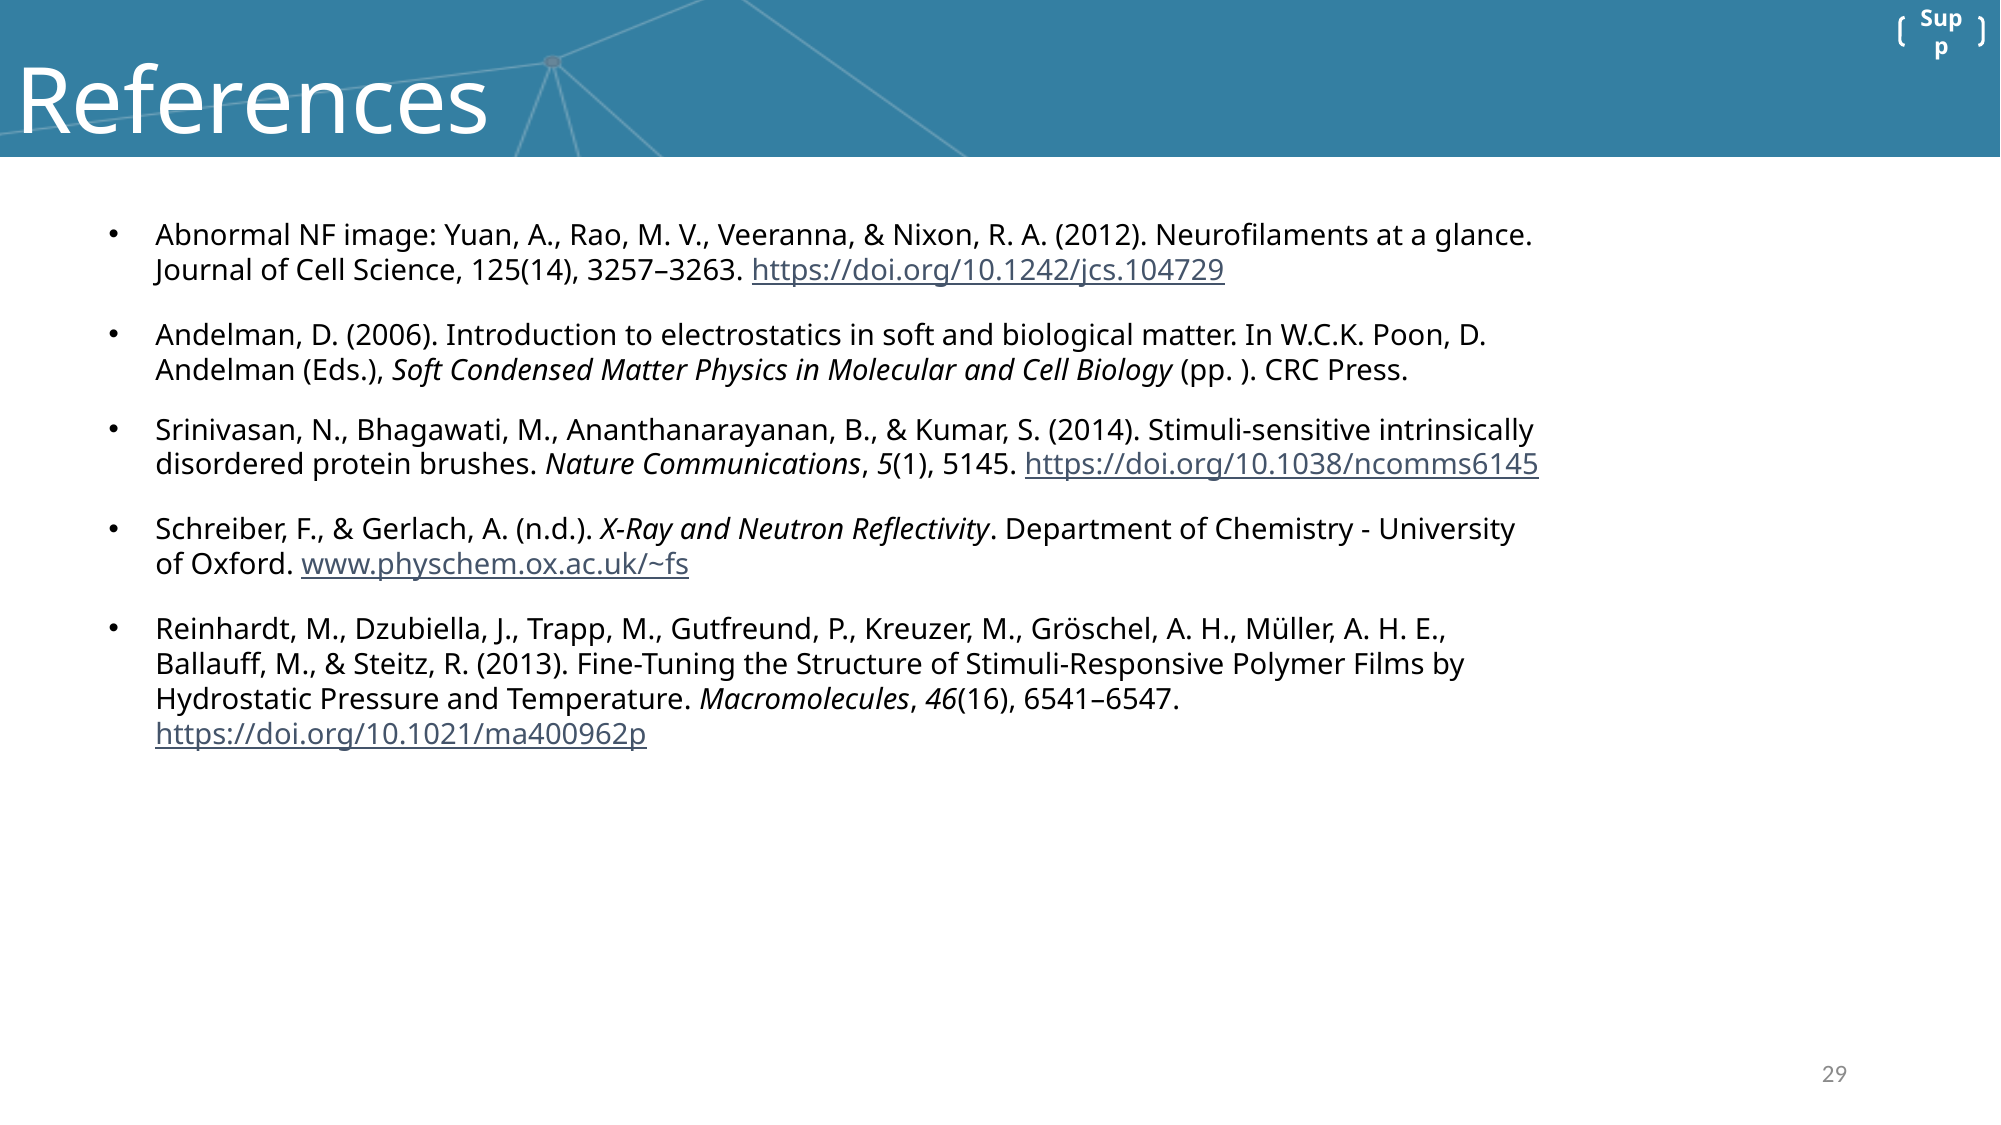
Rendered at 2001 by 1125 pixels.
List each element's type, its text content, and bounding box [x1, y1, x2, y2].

slide_number 29 [1412, 1042, 1863, 1103]
text_box Abnormal NF image: Yuan, A., Rao, M. V., Veeranna, & Nixon, R. A. (2012). Neurofilaments at a glance. Journal of Cell Science, 125(14), 3257–3263. https://doi.org/10.1242/jcs.104729 Andelman, D. (2006). Introduction to electrostatics in soft and biological matter. In W.C.K. Poon, D. Andelman (Eds.), Soft Condensed Matter Physics in Molecular and Cell Biology (pp. ). CRC Press. Srinivasan, N., Bhagawati, M., Ananthanarayanan, B., & Kumar, S. (2014). Stimuli-sensitive intrinsically disordered protein brushes. Nature Communications, 5(1), 5145. https://doi.org/10.1038/ncomms6145 Schreiber, F., & Gerlach, A. (n.d.). X-Ray and Neutron Reflectivity. Department of Chemistry - University of Oxford. www.physchem.ox.ac.uk/~fs Reinhardt, M., Dzubiella, J., Trapp, M., Gutfreund, P., Kreuzer, M., Gröschel, A. H., Müller, A. H. E., Ballauff, M., & Steitz, R. (2013). Fine-Tuning the Structure of Stimuli-Responsive Polymer Films by Hydrostatic Pressure and Temperature. Macromolecules, 46(16), 6541–6547. https://doi.org/10.1021/ma400962p [93, 208, 1566, 823]
title References [0, 22, 1725, 154]
